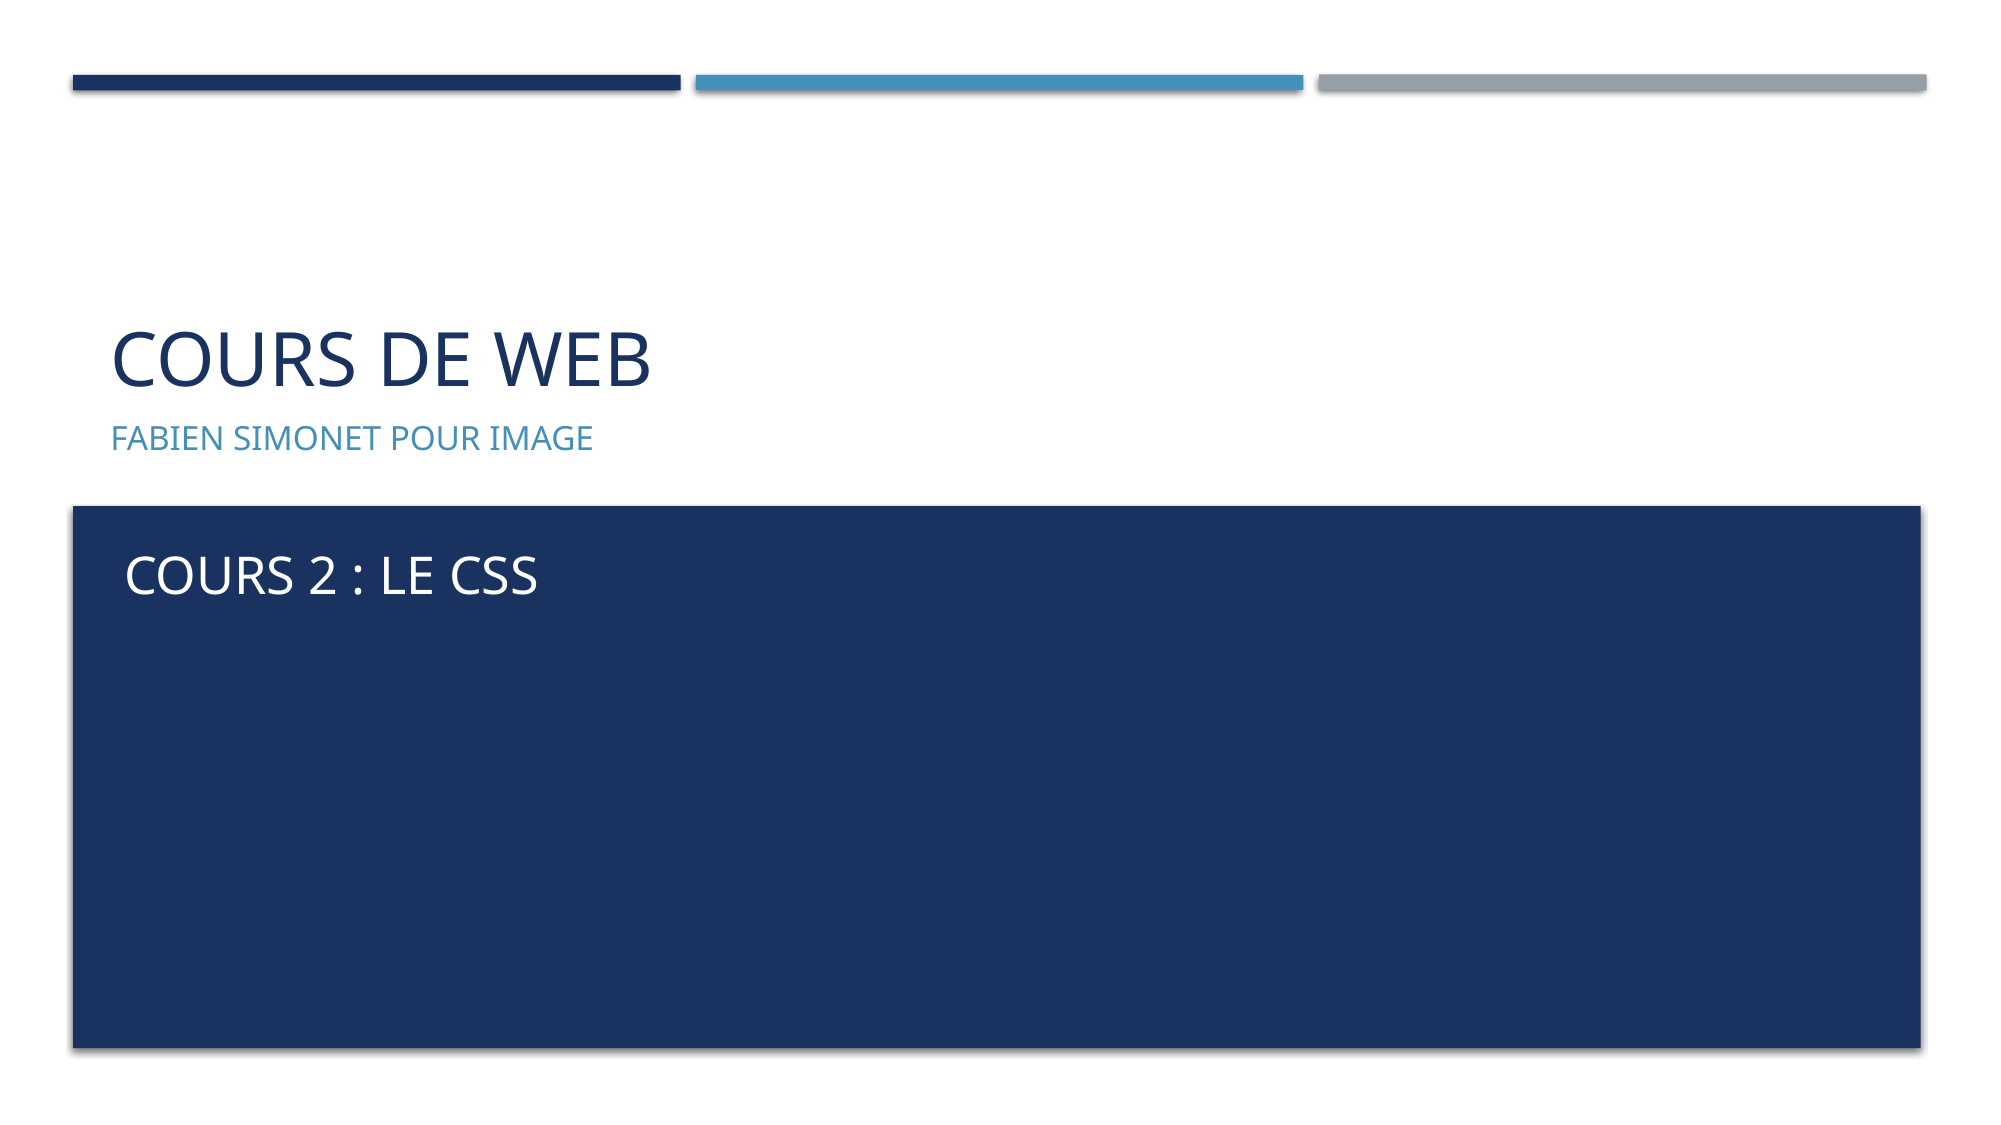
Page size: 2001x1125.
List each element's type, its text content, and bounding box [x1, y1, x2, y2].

text_box COURS 2 : LE CSS [109, 535, 1913, 633]
subtitle FABIEN SIMONET POUR IMAGE [95, 409, 1899, 507]
title COURS DE WEB [95, 167, 1899, 409]
